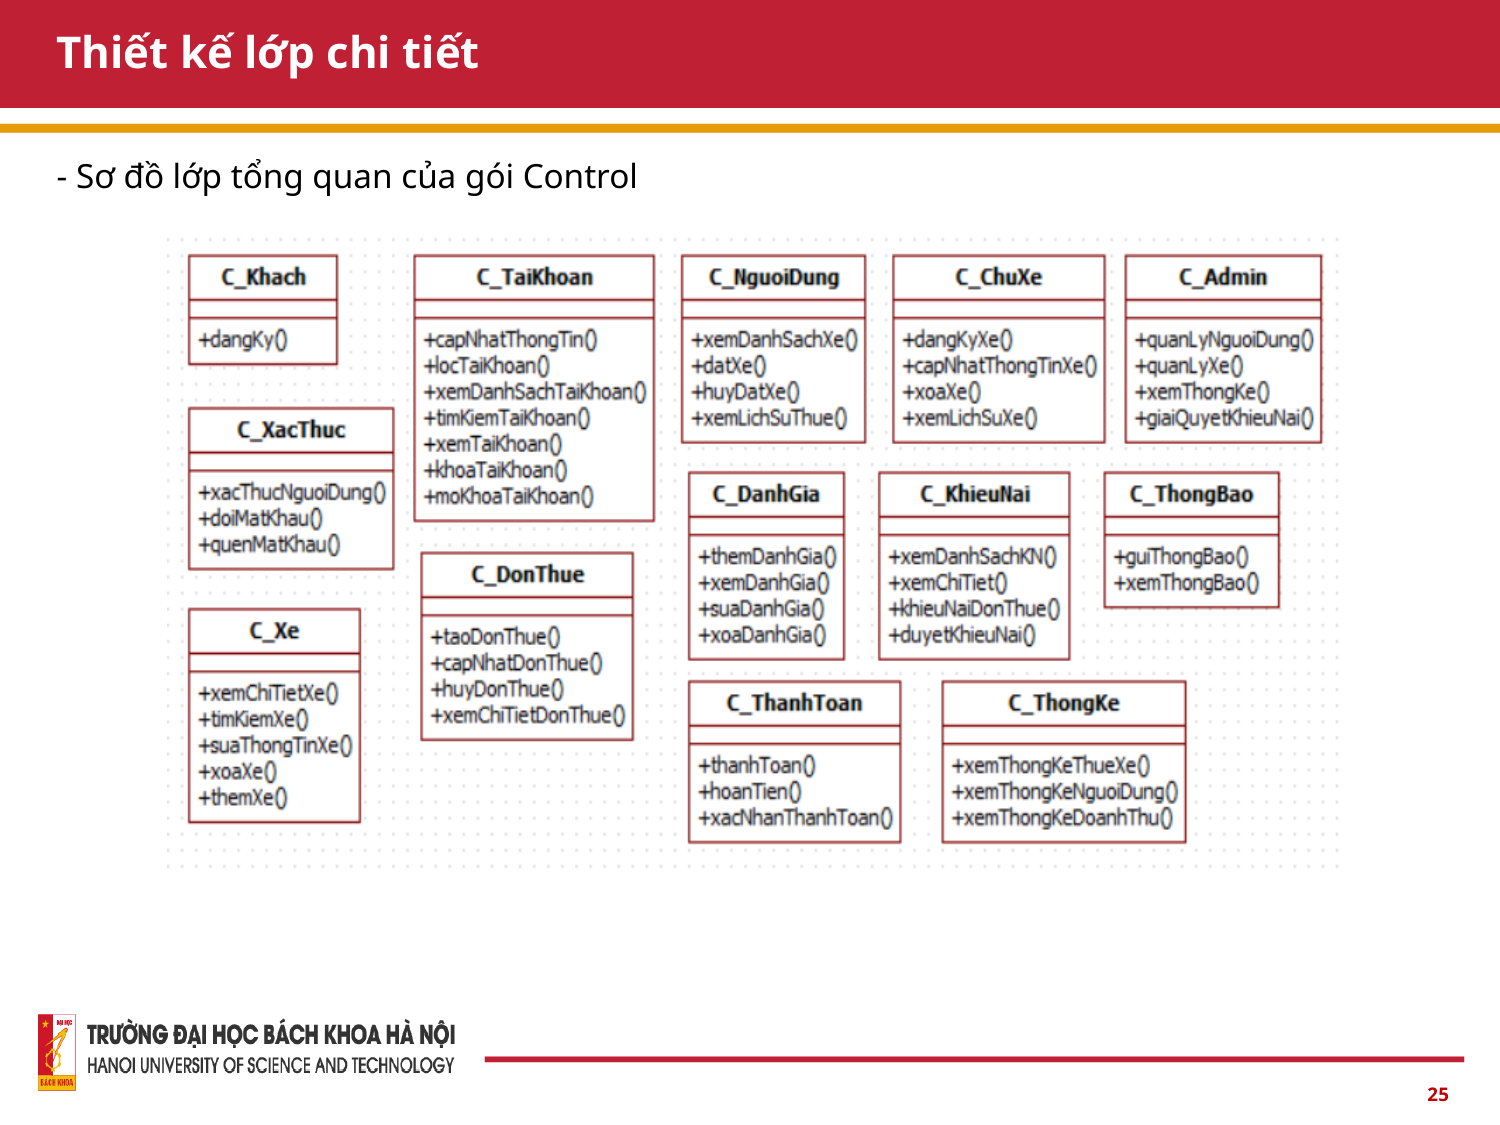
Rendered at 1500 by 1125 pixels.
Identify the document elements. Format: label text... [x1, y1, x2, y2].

slide_number ‹#› [1126, 1065, 1464, 1125]
picture [0, 0, 1500, 1125]
text_box - Sơ đồ lớp tổng quan của gói Control [41, 147, 1352, 203]
title Thiết kế lớp chi tiết [41, 18, 1459, 90]
